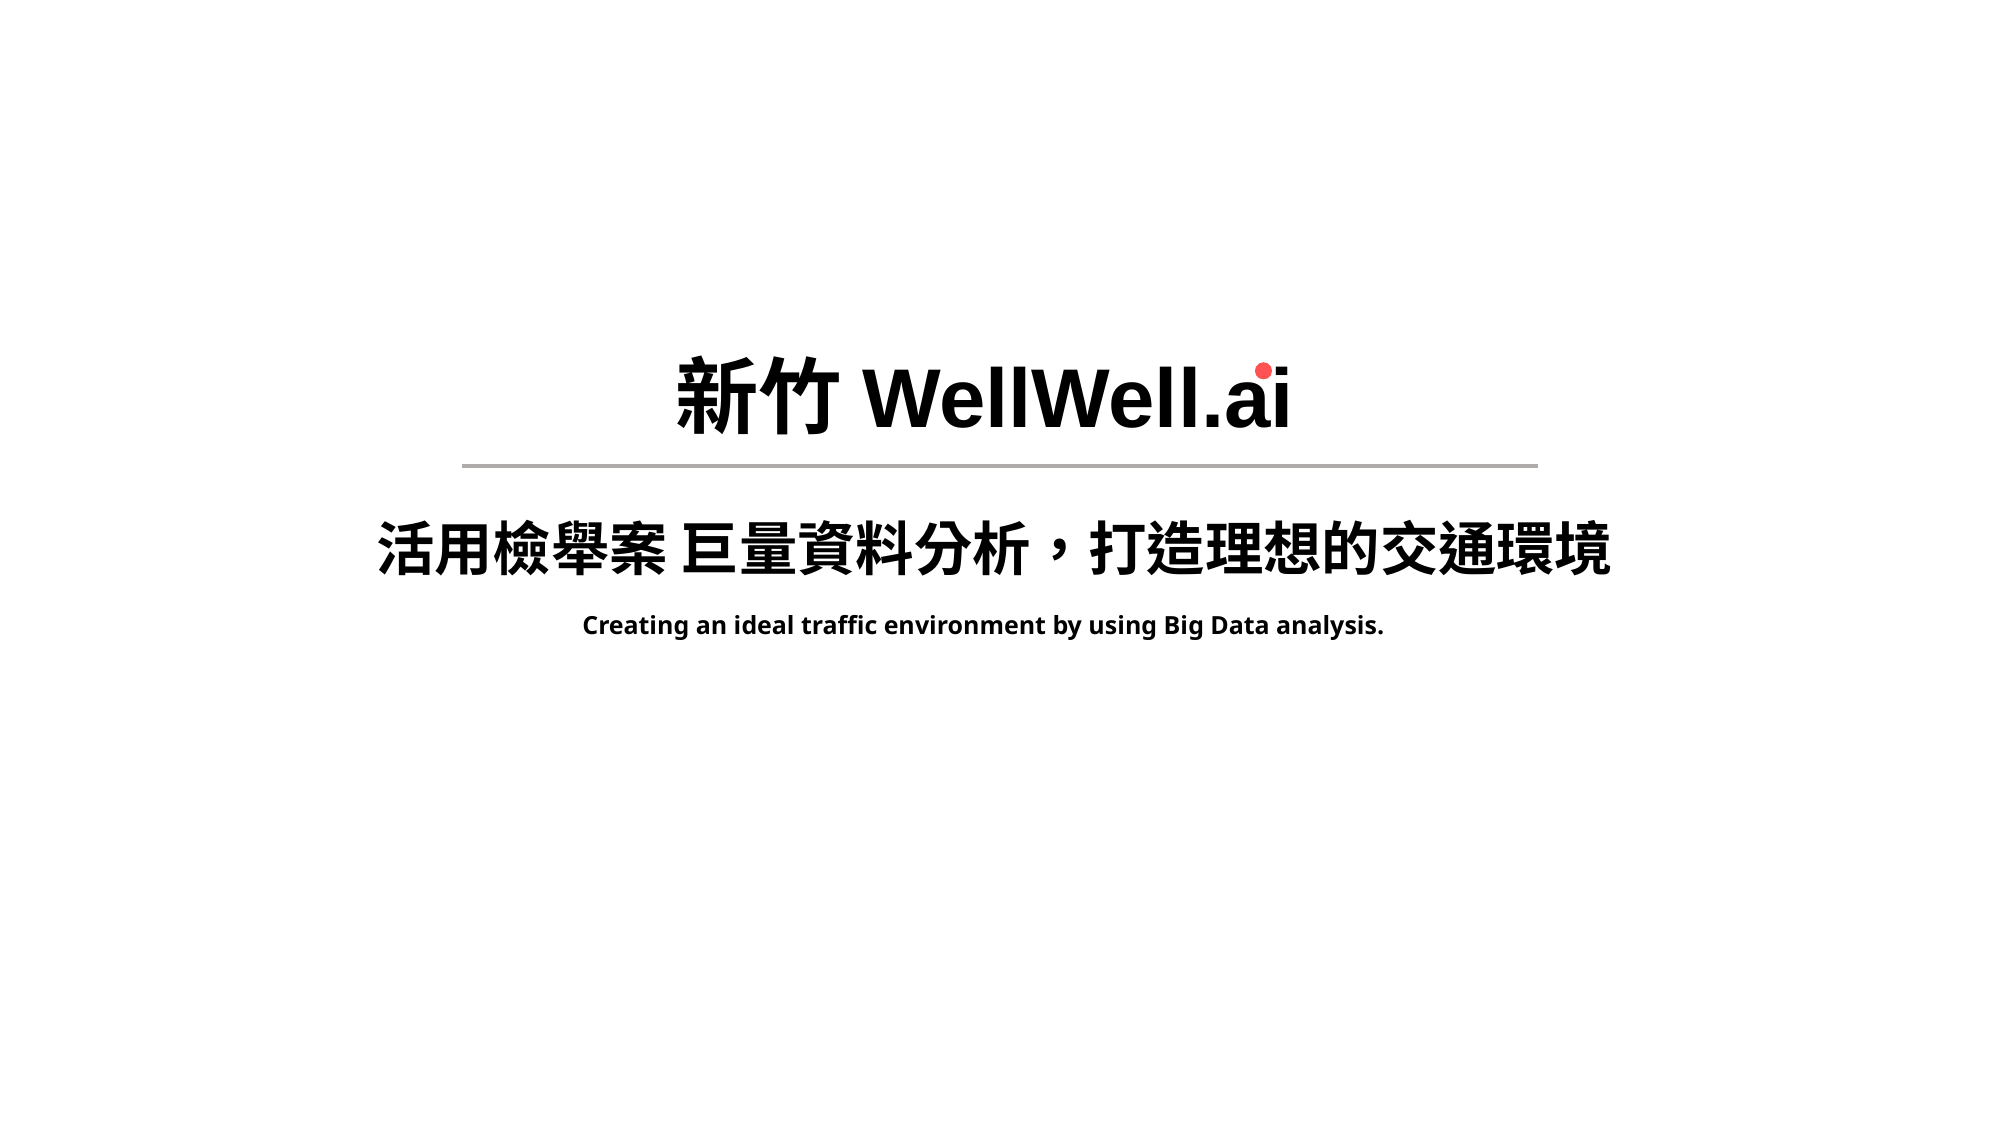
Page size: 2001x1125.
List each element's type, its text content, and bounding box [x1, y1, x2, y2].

text_box 活用檢舉案 巨量資料分析，打造理想的交通環境 [361, 504, 1681, 590]
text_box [661, 336, 1339, 454]
text_box Creating an ideal traffic environment by using Big Data analysis. [567, 602, 1433, 647]
